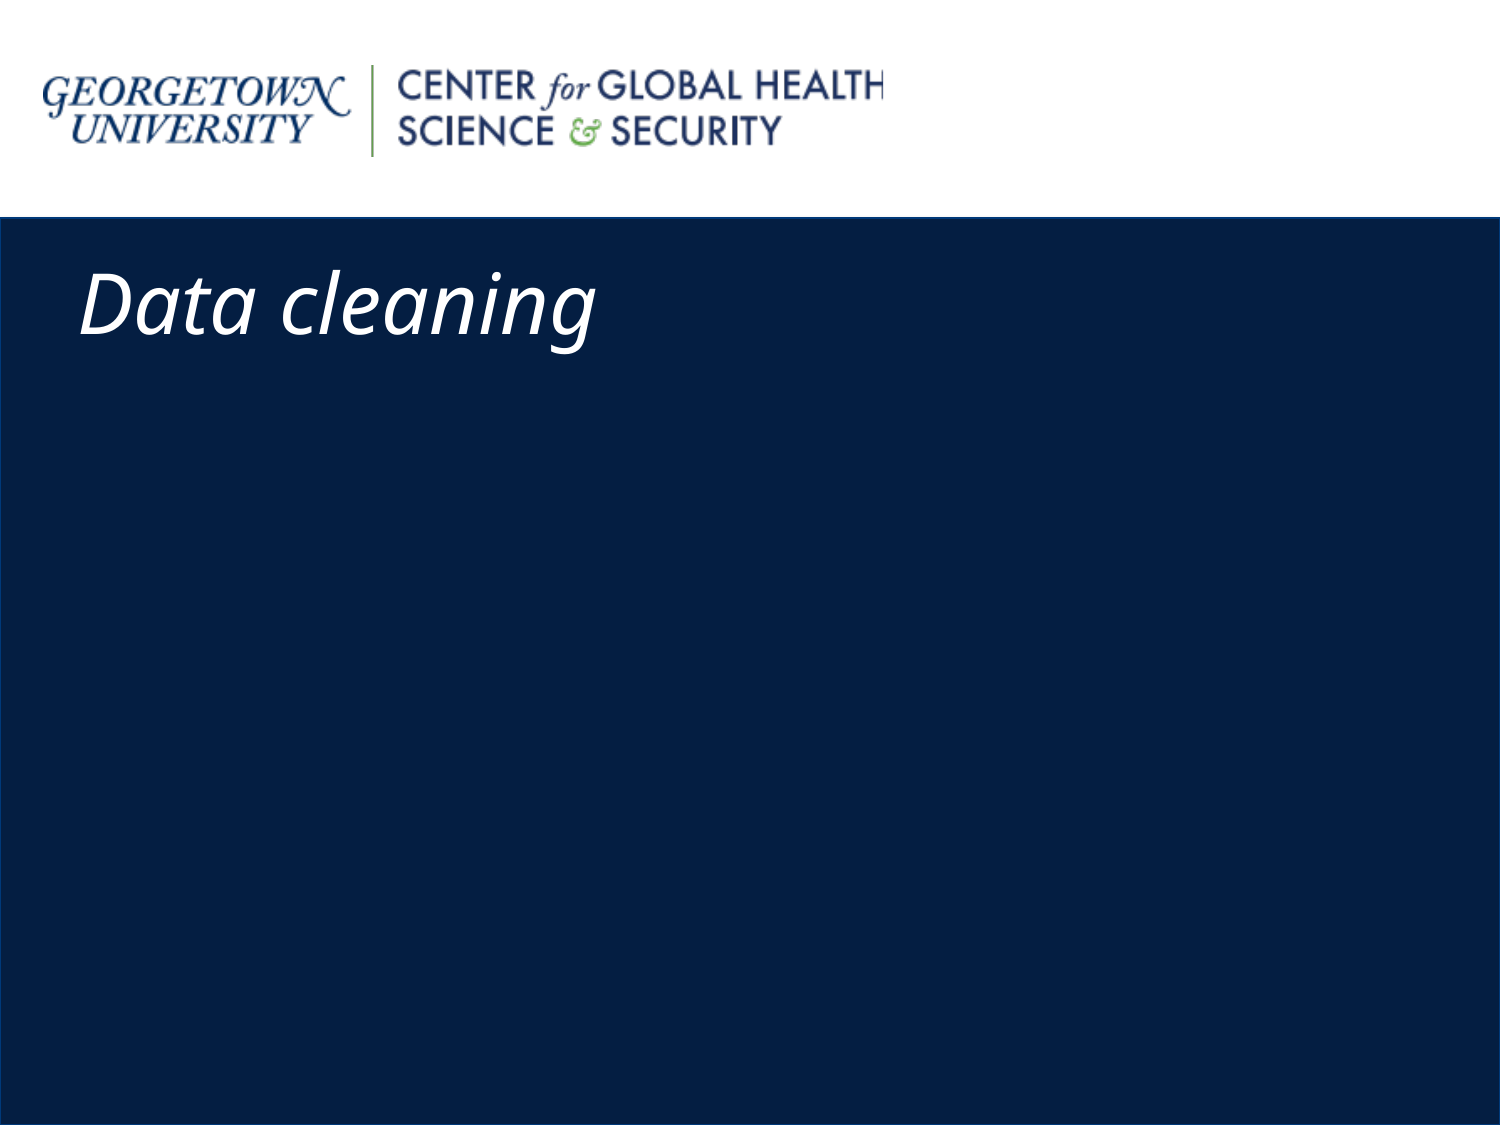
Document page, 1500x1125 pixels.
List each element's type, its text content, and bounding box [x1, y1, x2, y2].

picture [42, 65, 884, 157]
text_box [0, 217, 1500, 1125]
text_box Data cleaning [62, 242, 1368, 377]
